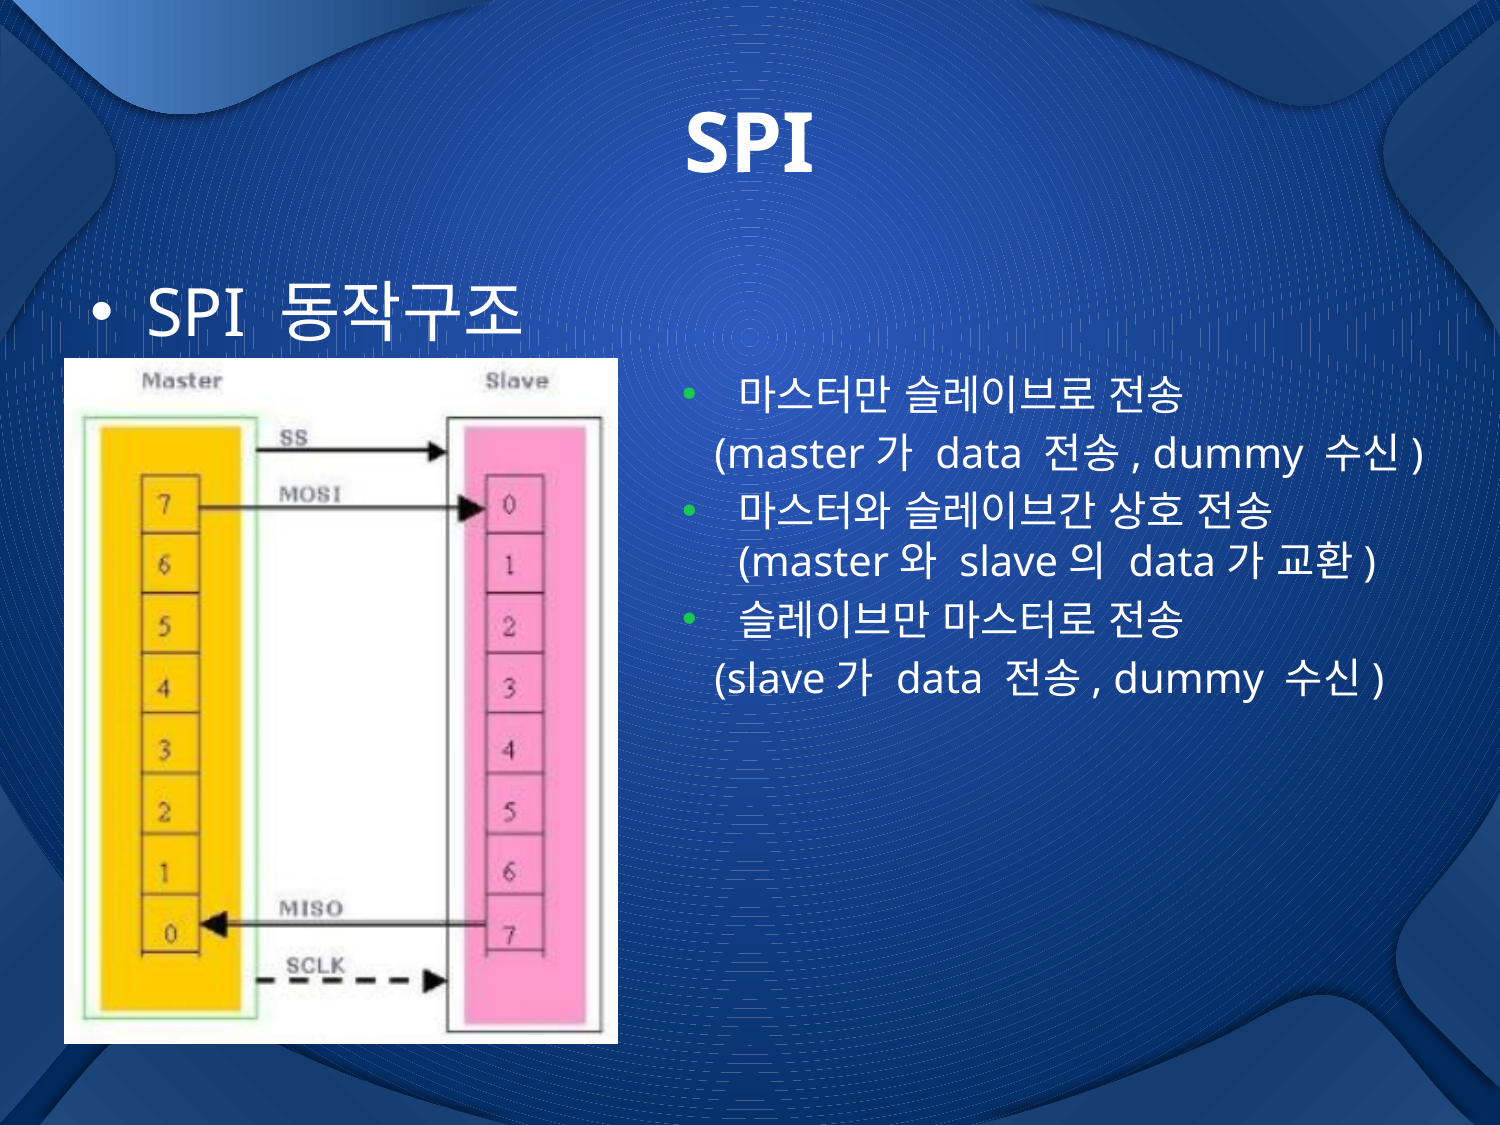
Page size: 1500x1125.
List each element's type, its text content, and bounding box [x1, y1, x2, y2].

title SPI [75, 45, 1425, 233]
picture [64, 358, 618, 1044]
list SPI 동작구조 [75, 262, 1425, 1005]
text_box 마스터만 슬레이브로 전송 (master가 data 전송, dummy 수신) 마스터와 슬레이브간 상호 전송 (master와 slave의 data가 교환) 슬레이브만 마스터로 전송 (slave가 data 전송, dummy 수신) [667, 360, 1447, 976]
